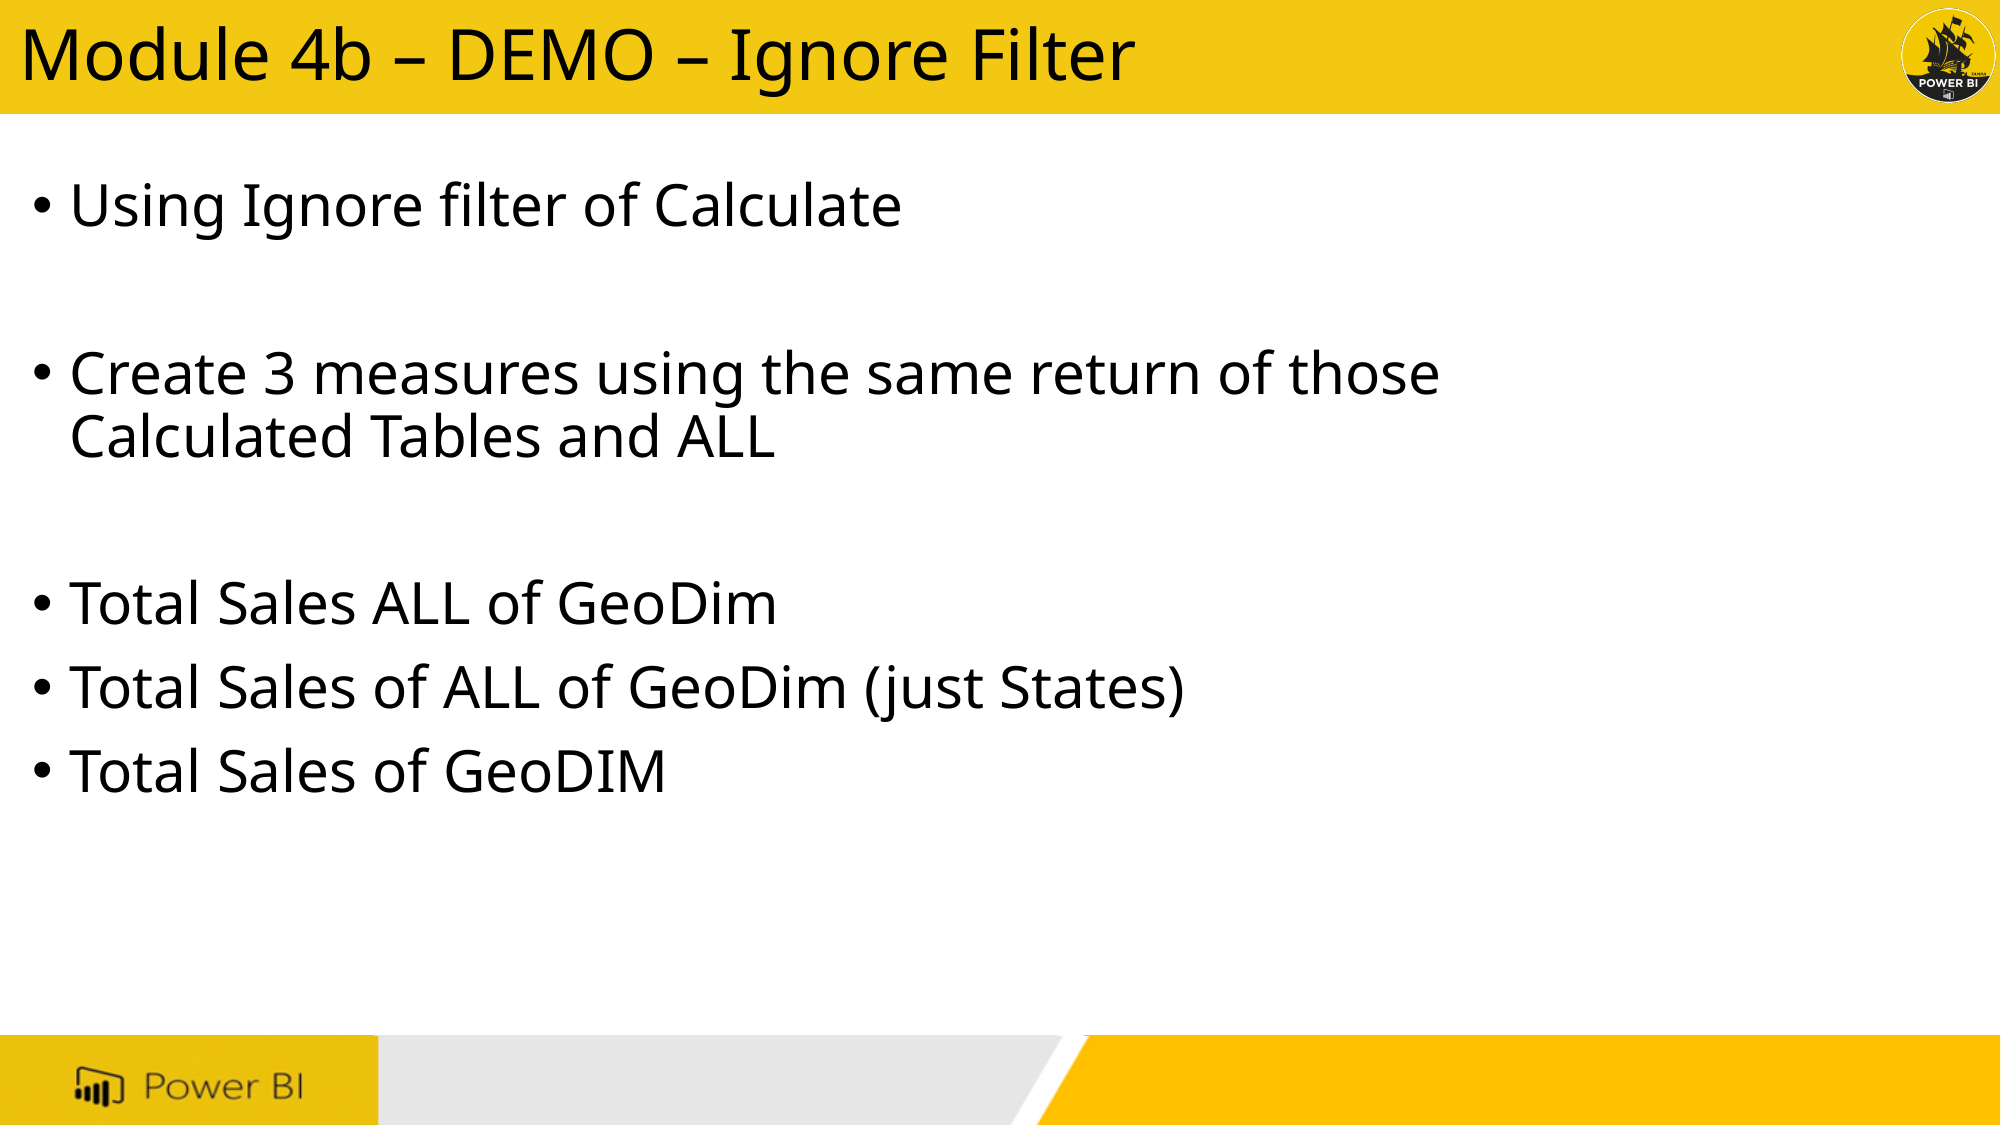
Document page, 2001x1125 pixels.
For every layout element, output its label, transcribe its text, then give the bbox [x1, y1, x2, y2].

list Using Ignore filter of Calculate Create 3 measures using the same return of those Calculated Tables and ALL Total Sales ALL of GeoDim Total Sales of ALL of GeoDim (just States) Total Sales of GeoDIM [17, 168, 1688, 875]
picture [1901, 8, 1996, 103]
picture [0, 1035, 2001, 1125]
title Module 4b – DEMO – Ignore Filter [4, 10, 1688, 103]
